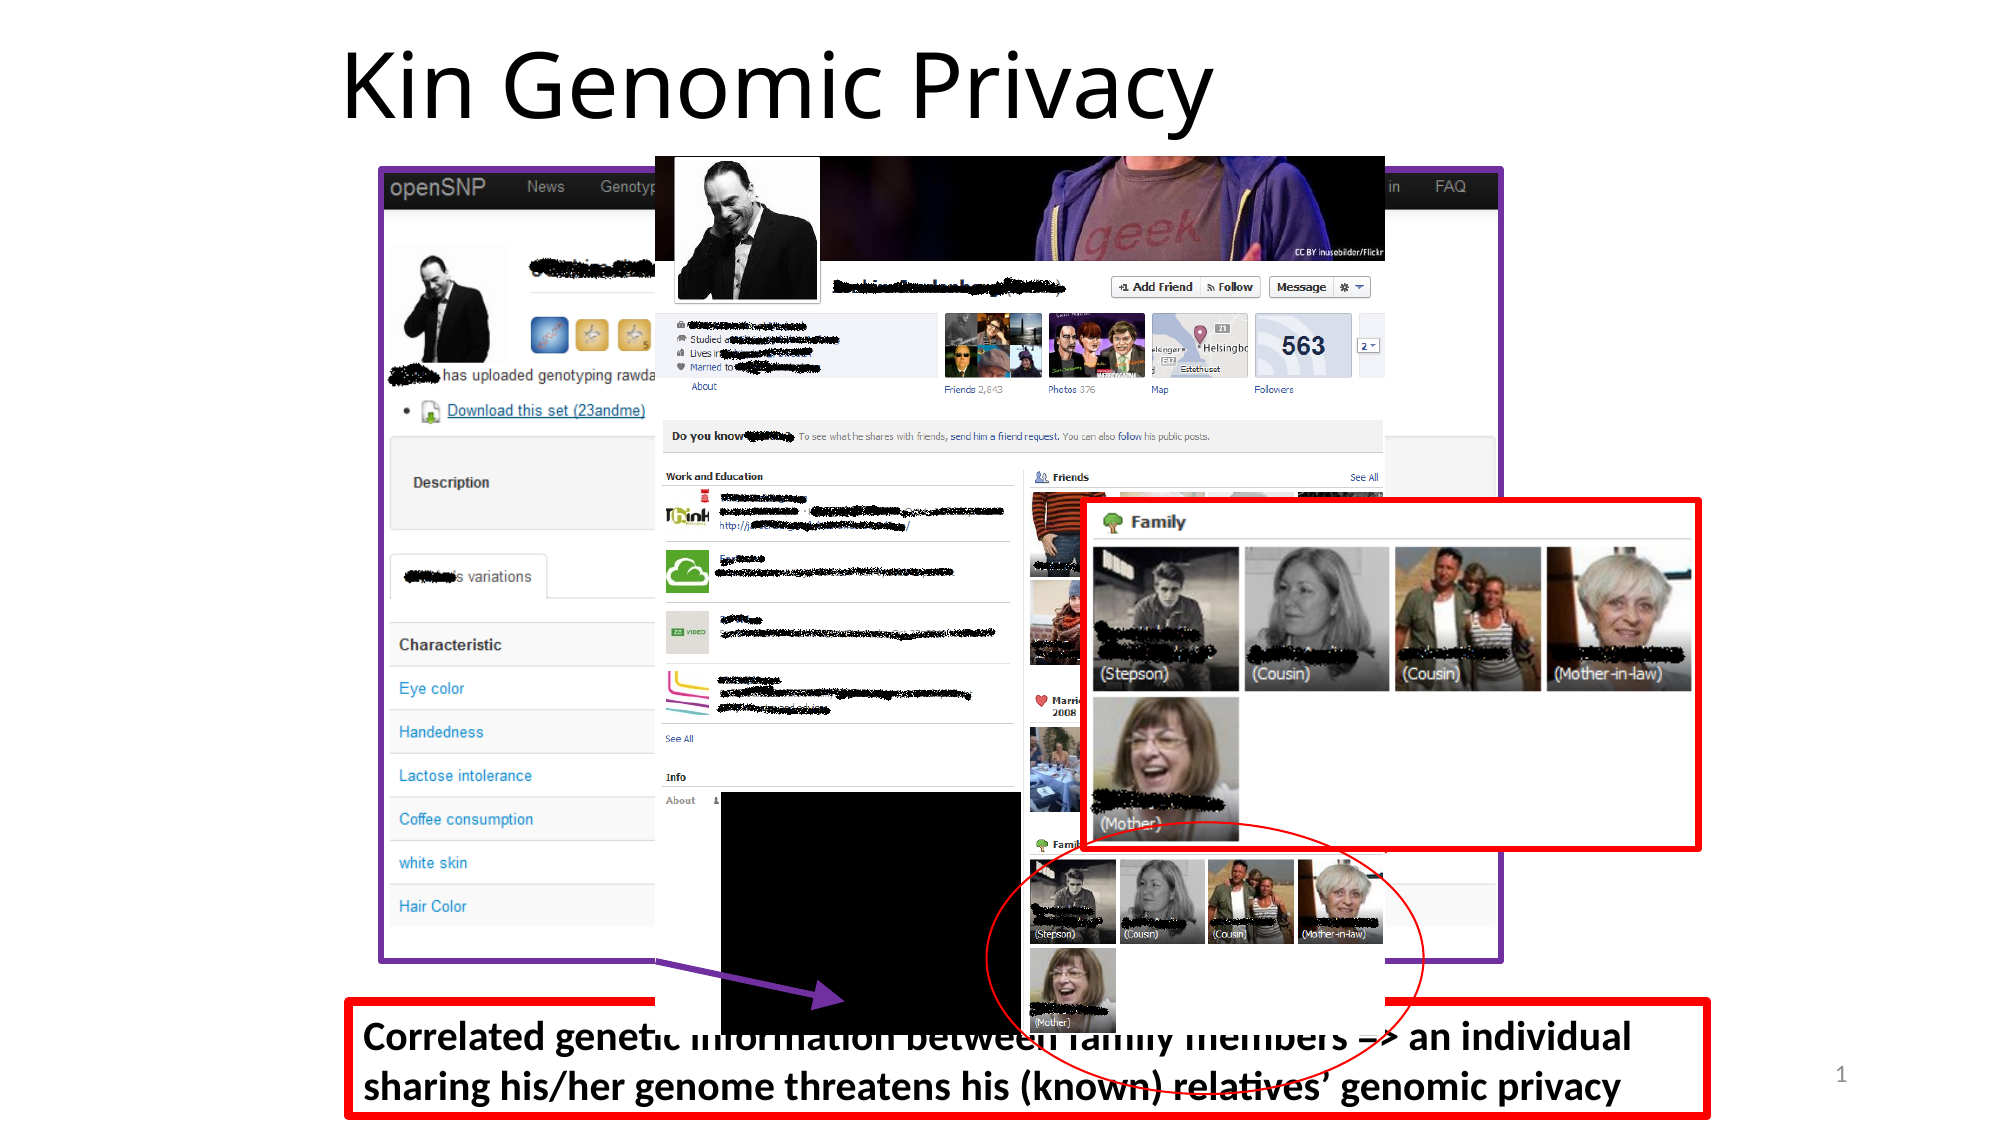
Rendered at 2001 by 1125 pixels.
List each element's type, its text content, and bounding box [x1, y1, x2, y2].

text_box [655, 961, 845, 1002]
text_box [1385, 846, 1391, 1002]
title Kin Genomic Privacy [324, 0, 1675, 183]
picture [384, 156, 1696, 1035]
text_box Correlated genetic information between family members => an individual sharing his/her genome threatens his (known) relatives’ genomic privacy [348, 1001, 1707, 1117]
text_box [1023, 959, 1425, 1096]
slide_number 1 [1412, 1042, 1863, 1103]
